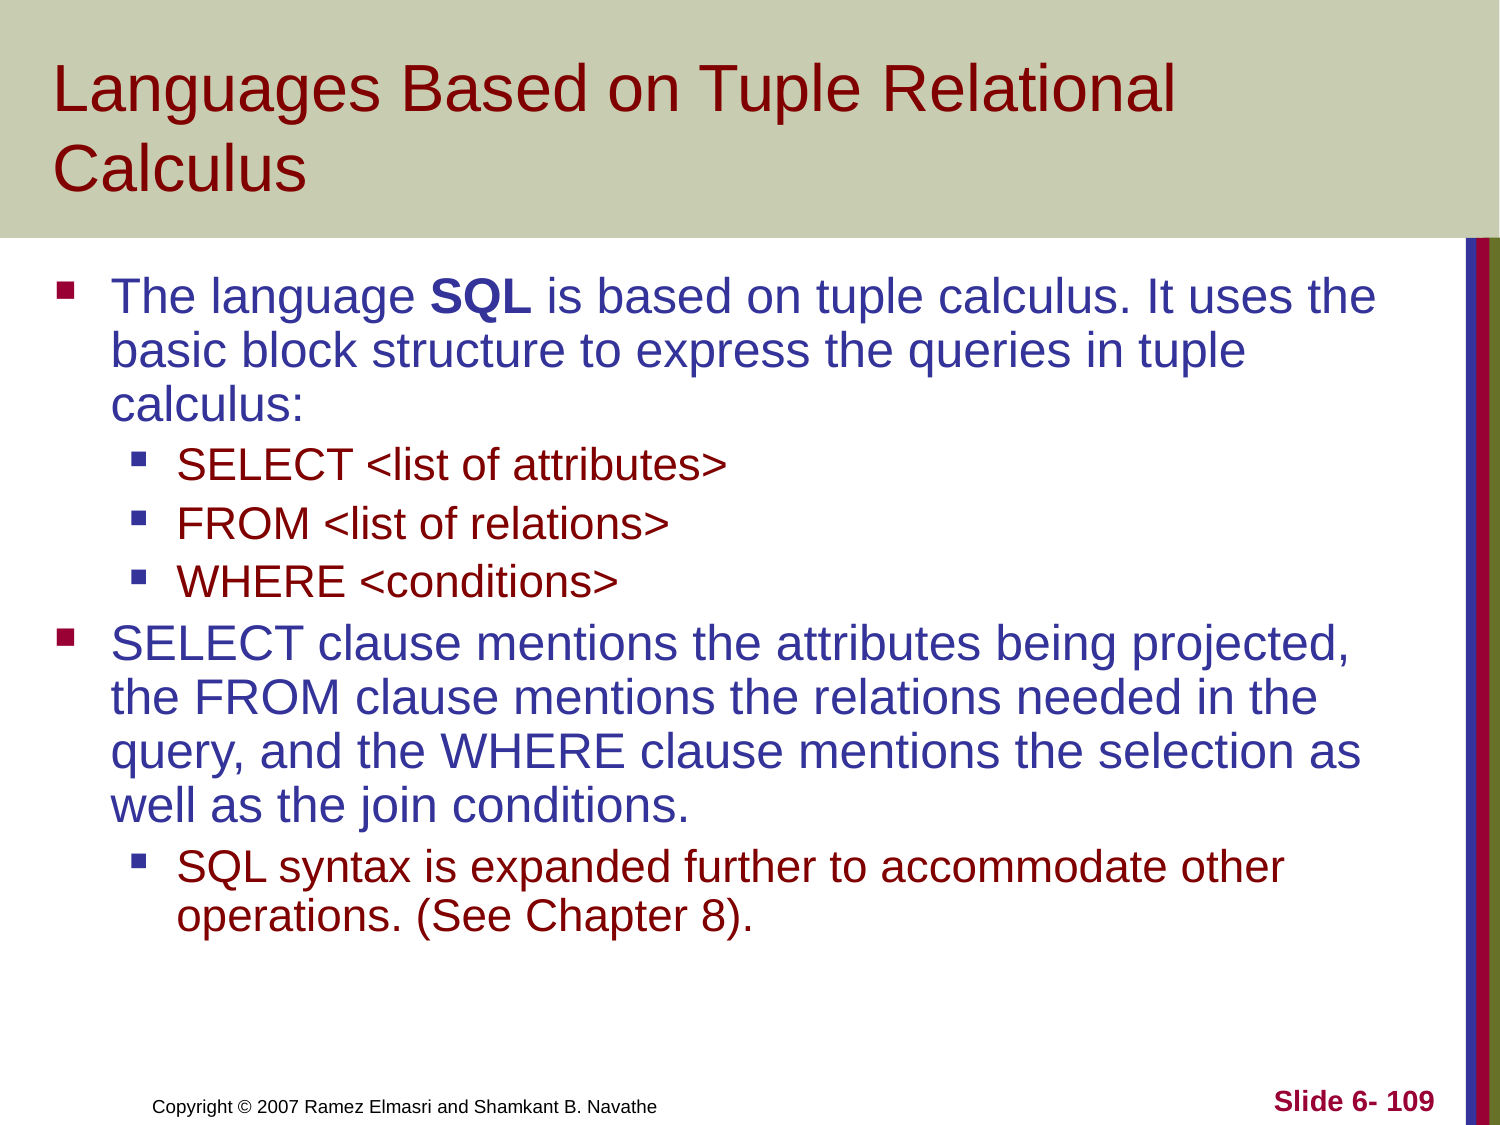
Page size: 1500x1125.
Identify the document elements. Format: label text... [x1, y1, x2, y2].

slide_number Slide 6- 109 [1137, 1049, 1451, 1125]
title Languages Based on Tuple Relational Calculus [37, 49, 1317, 213]
list The language SQL is based on tuple calculus. It uses the basic block structure to express the queries in tuple calculus: SELECT <list of attributes> FROM <list of relations> WHERE <conditions> SELECT clause mentions the attributes being projected, the FROM clause mentions the relations needed in the query, and the WHERE clause mentions the selection as well as the join conditions. SQL syntax is expanded further to accommodate other operations. (See Chapter 8). [39, 262, 1401, 1013]
